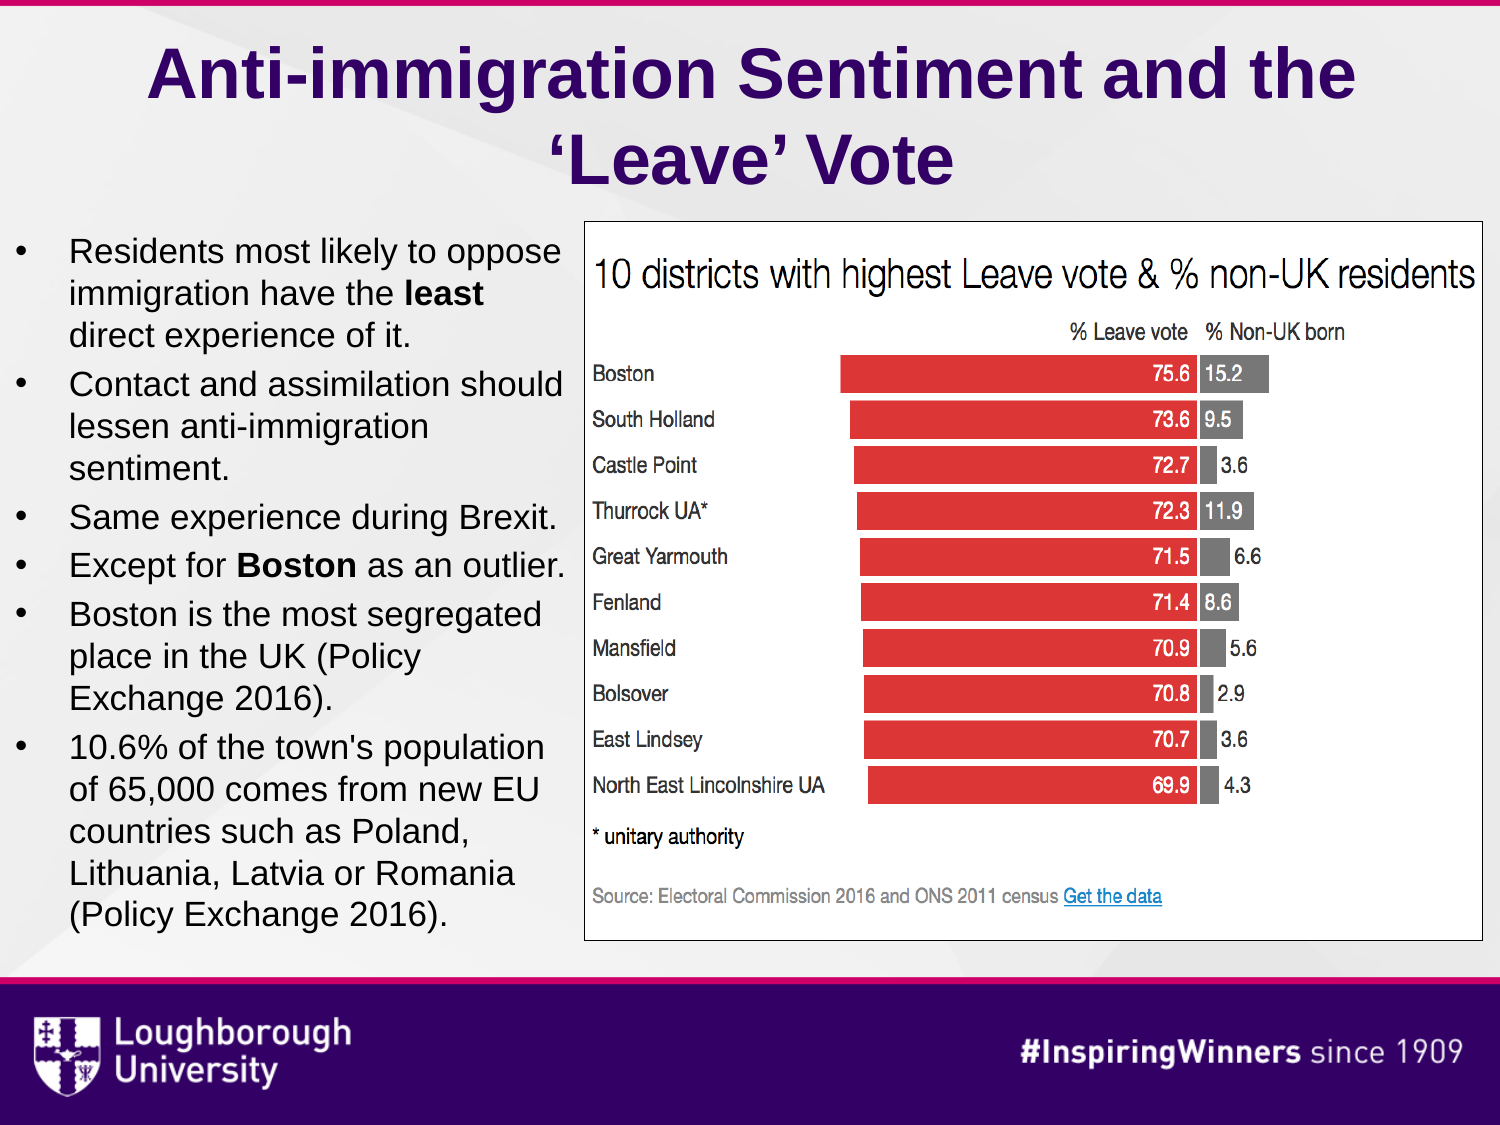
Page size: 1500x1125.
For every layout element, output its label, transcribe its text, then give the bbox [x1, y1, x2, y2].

list Residents most likely to oppose immigration have the least direct experience of it. Contact and assimilation should lessen anti-immigration sentiment. Same experience during Brexit. Except for Boston as an outlier. Boston is the most segregated place in the UK (Policy Exchange 2016). 10.6% of the town's population of 65,000 comes from new EU countries such as Poland, Lithuania, Latvia or Romania (Policy Exchange 2016). [0, 221, 585, 966]
title Anti-immigration Sentiment and the ‘Leave’ Vote [76, 19, 1427, 207]
picture [0, 0, 1500, 1125]
